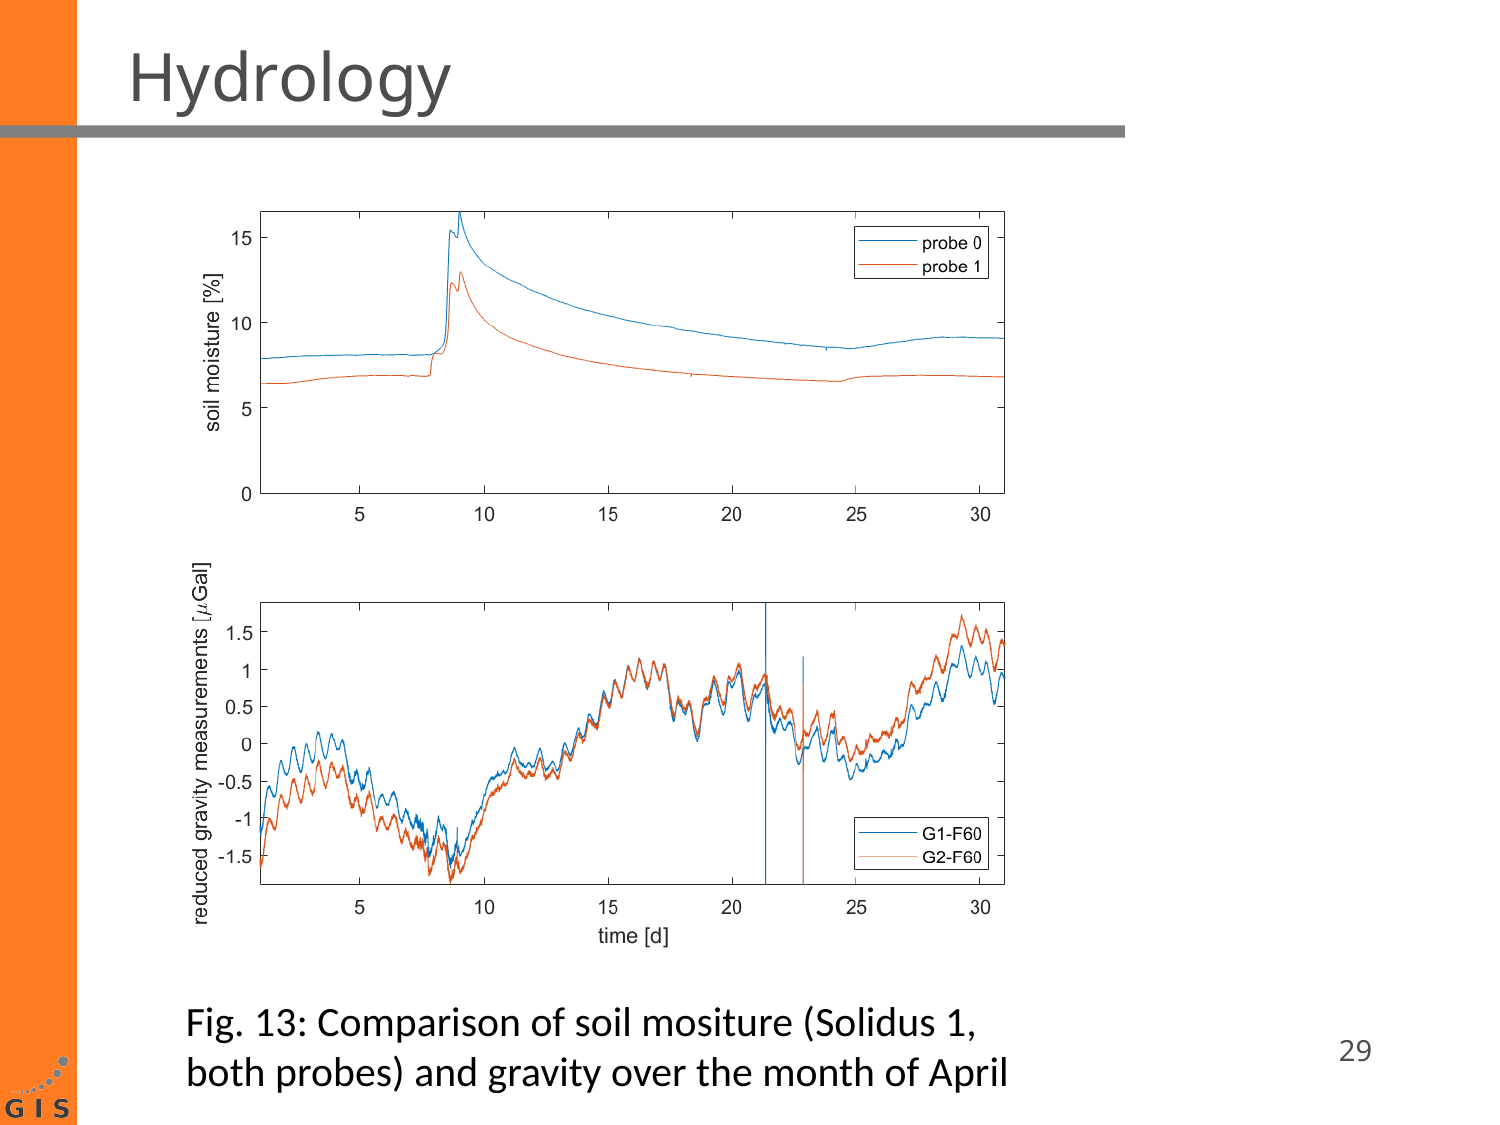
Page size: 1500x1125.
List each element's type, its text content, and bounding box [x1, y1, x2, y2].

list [135, 149, 1096, 976]
slide_number 29 [1074, 1024, 1388, 1101]
title Hydrology [112, 37, 1388, 113]
picture [5, 1056, 69, 1118]
text_box Fig. 13: Comparison of soil mositure (Solidus 1, both probes) and gravity over the month of April [171, 987, 1034, 1103]
